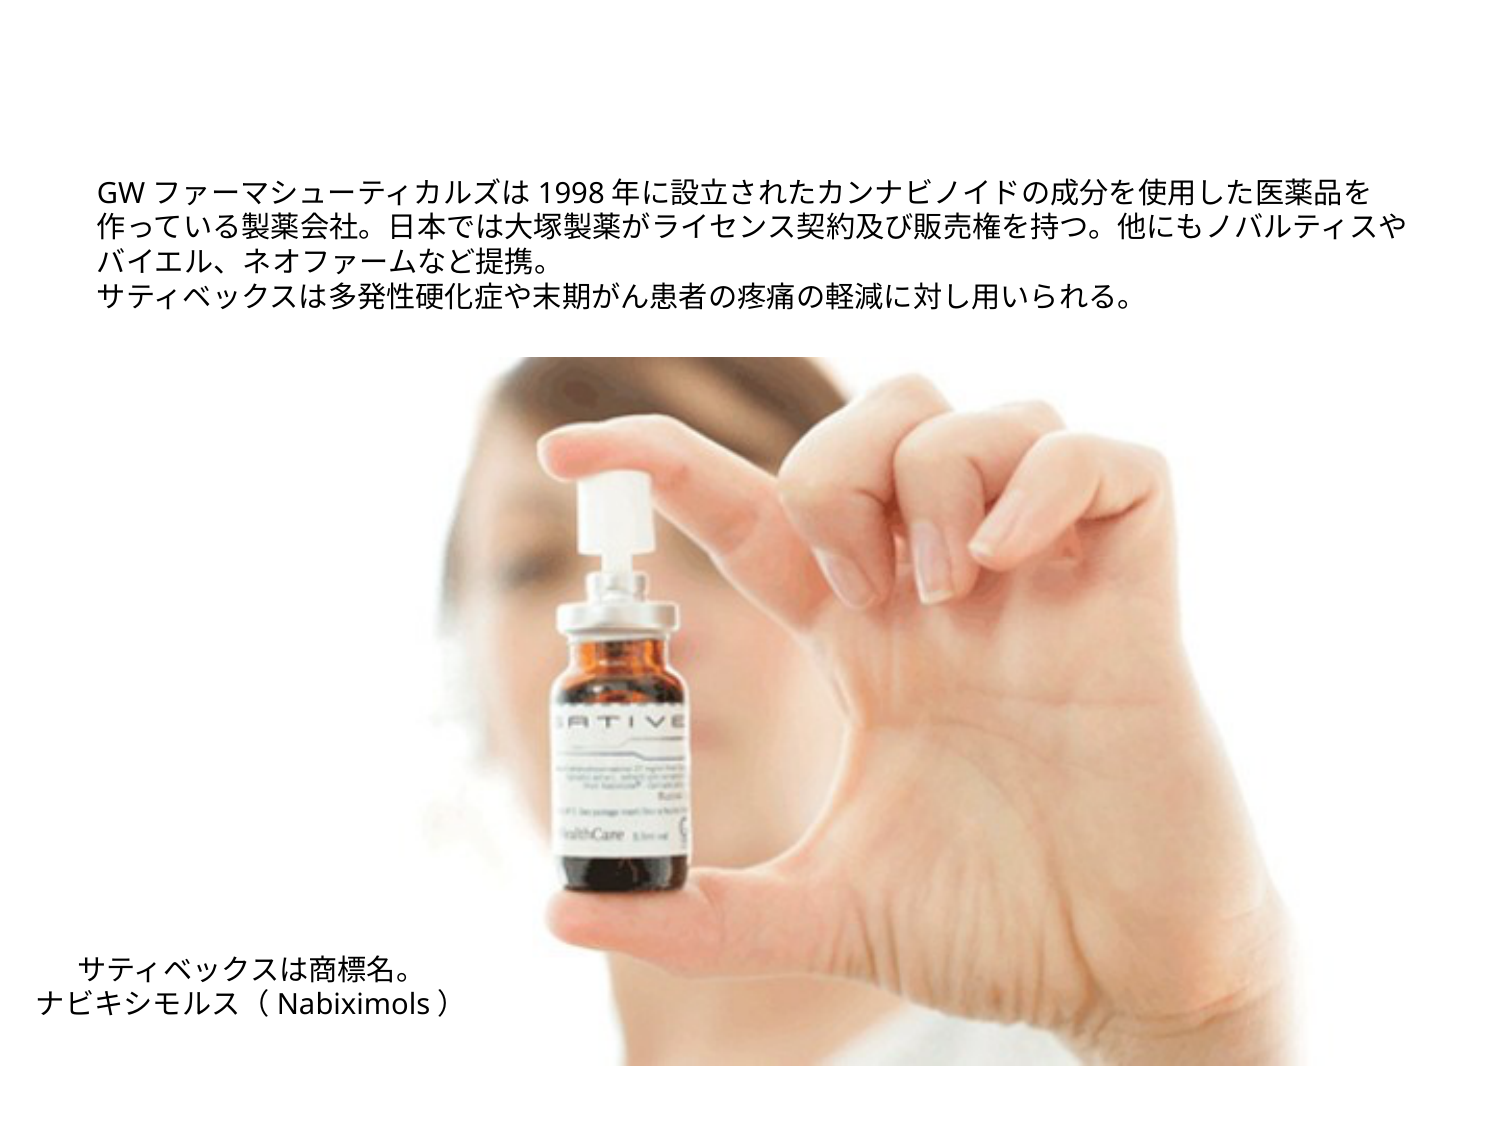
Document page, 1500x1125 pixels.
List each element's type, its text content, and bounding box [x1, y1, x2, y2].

text_box GWファーマシューティカルズは1998年に設立されたカンナビノイドの成分を使用した医薬品を作っている製薬会社。日本では大塚製薬がライセンス契約及び販売権を持つ。他にもノバルティスやバイエル、ネオファームなど提携。 サティベックスは多発性硬化症や末期がん患者の疼痛の軽減に対し用いられる。 [82, 166, 1439, 322]
picture [0, 356, 1500, 1066]
